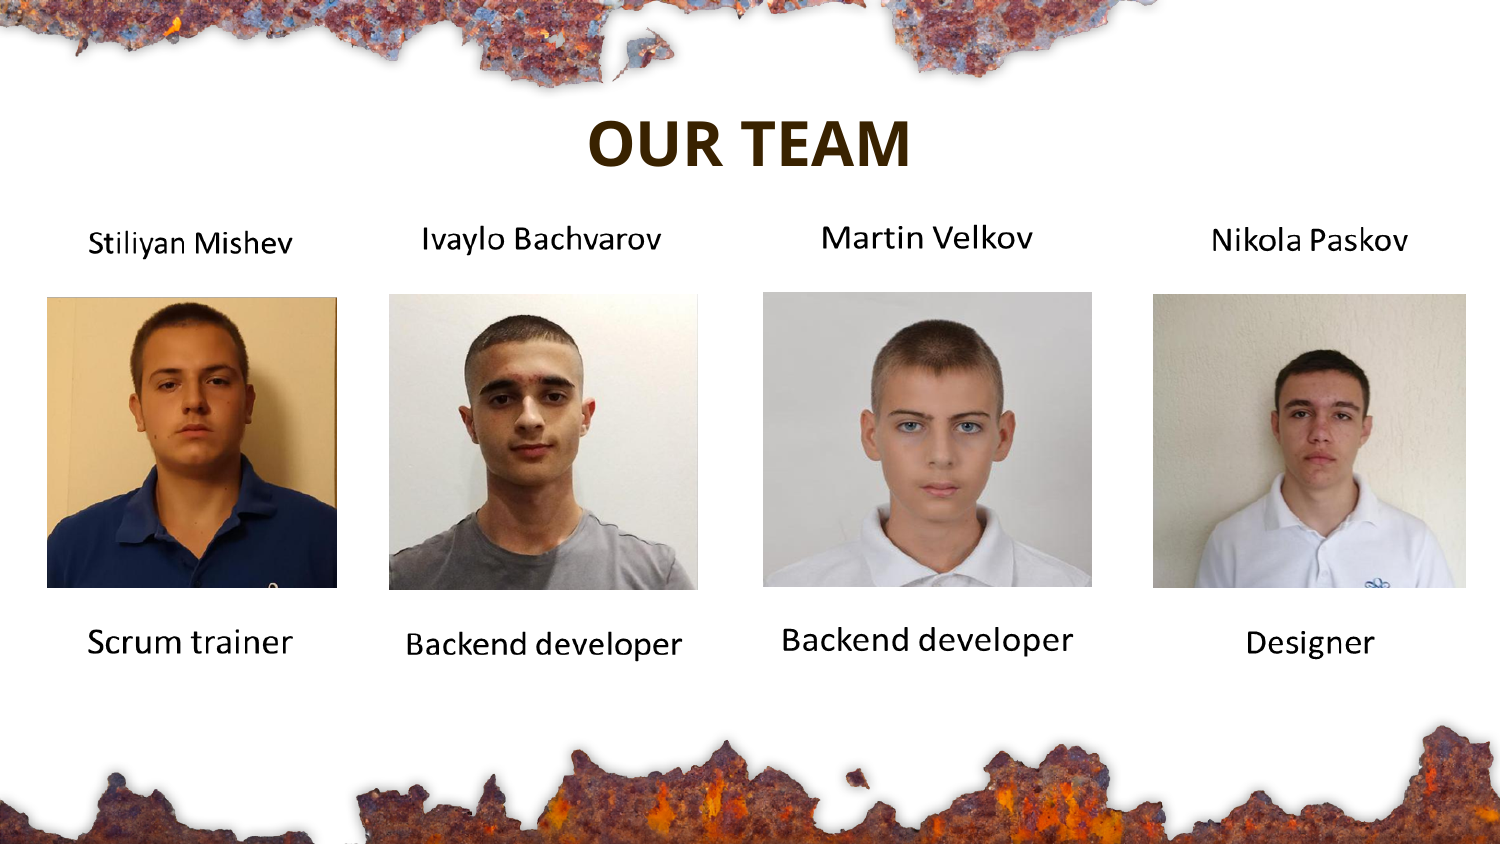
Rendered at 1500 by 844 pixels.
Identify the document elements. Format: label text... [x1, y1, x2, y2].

title OUR TEAM [118, 88, 1382, 183]
picture [0, 0, 1500, 844]
